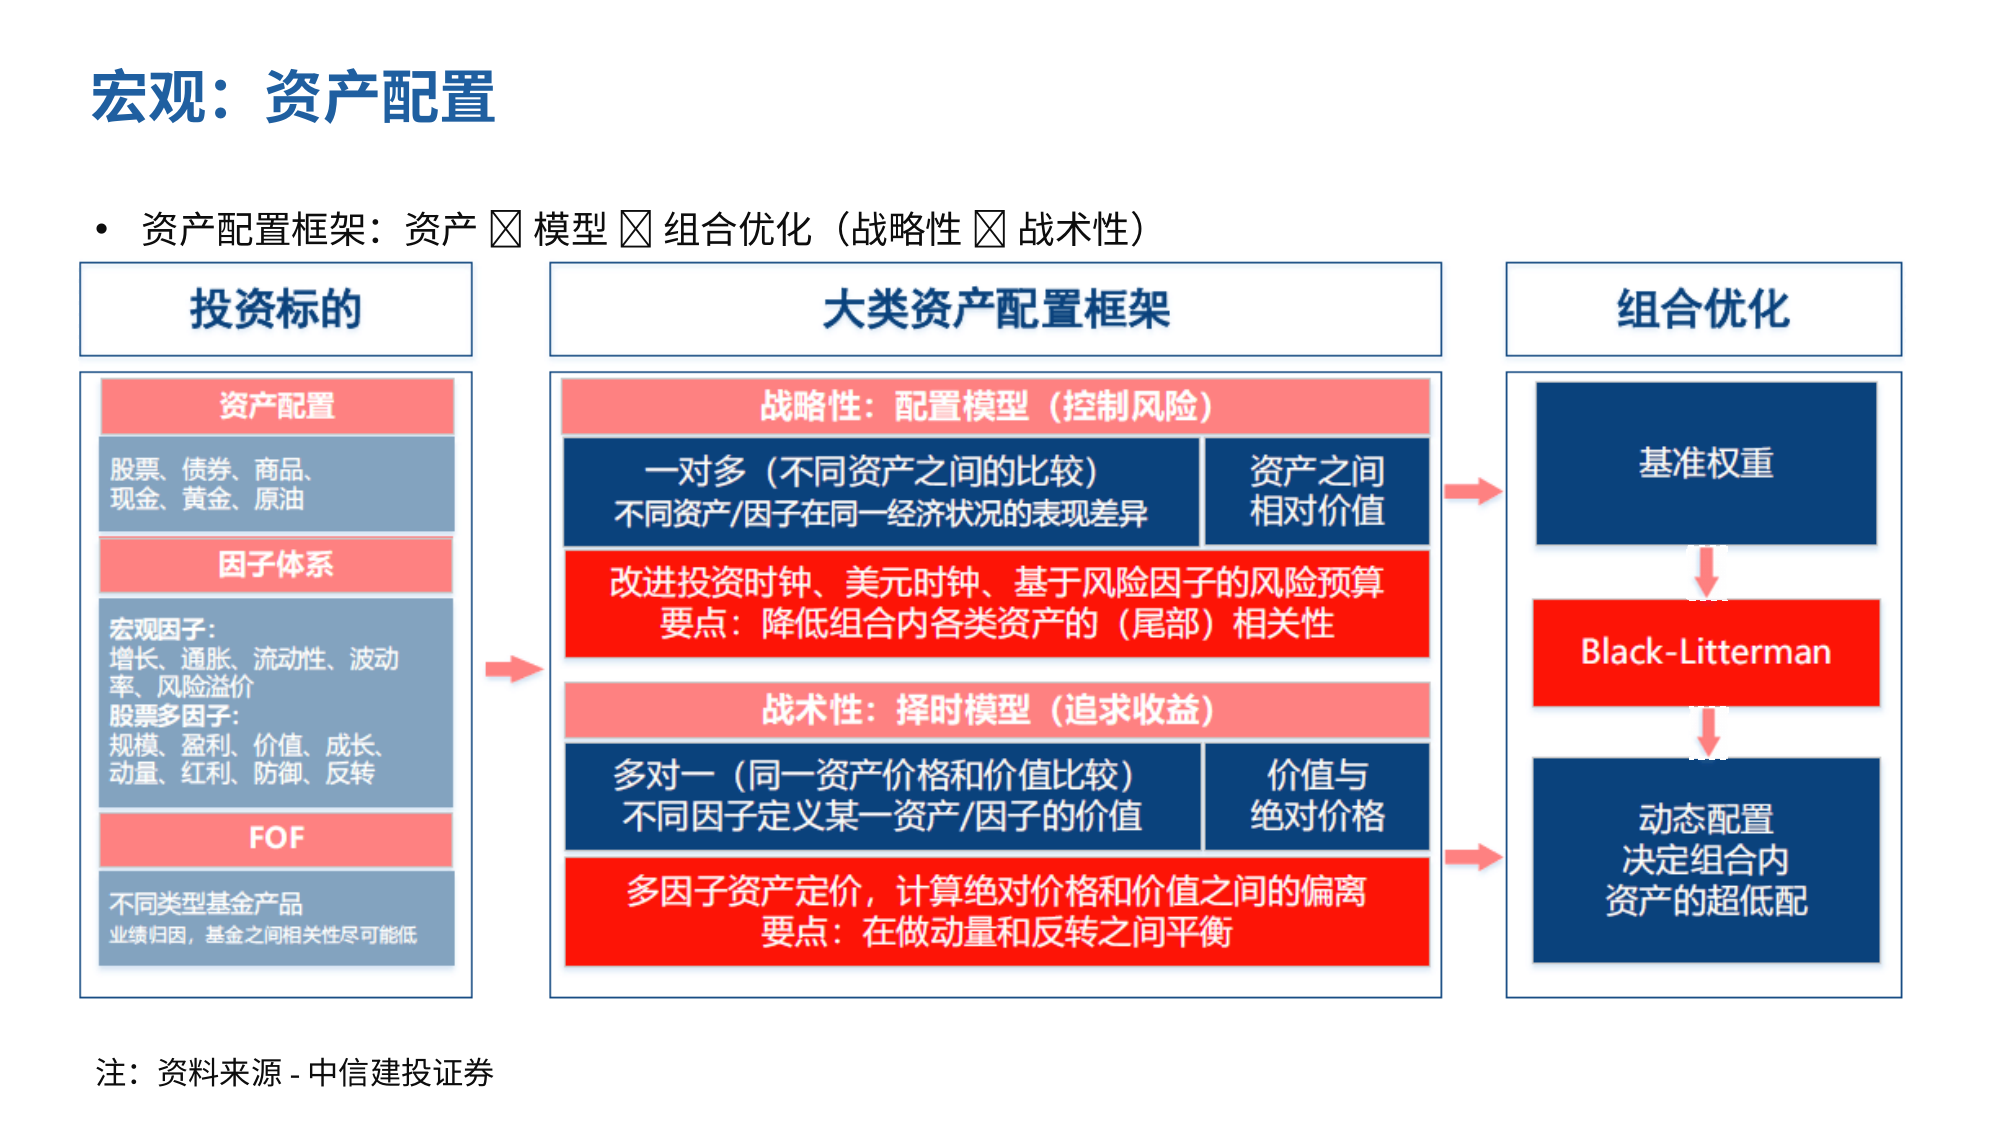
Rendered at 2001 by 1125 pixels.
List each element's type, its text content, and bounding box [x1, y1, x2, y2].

text_box 资产配置框架：资产  模型  组合优化（战略性  战术性） [80, 175, 1932, 258]
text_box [78, 254, 1906, 1002]
text_box 宏观：资产配置 [75, 28, 1928, 171]
text_box 注：资料来源-中信建投证券 [80, 1027, 1932, 1099]
